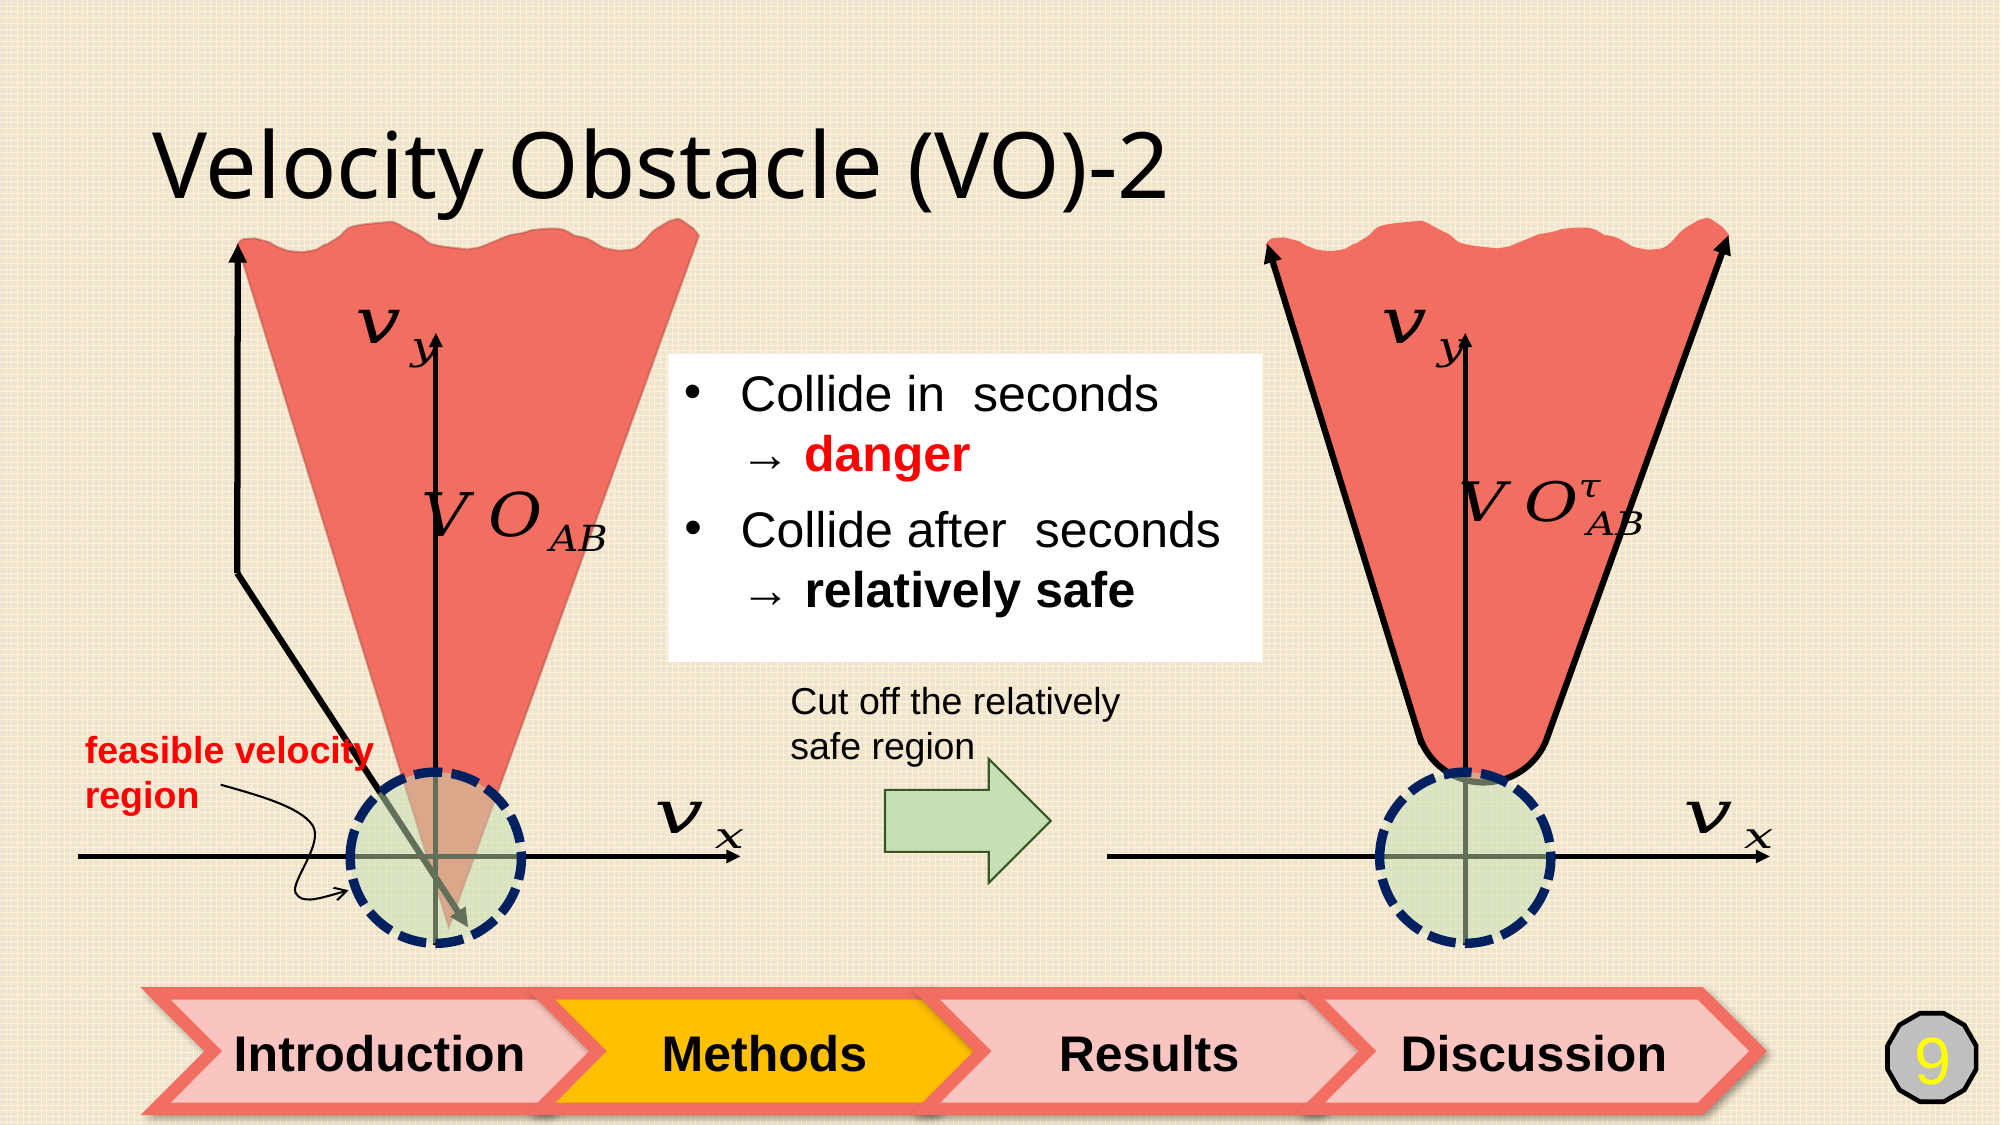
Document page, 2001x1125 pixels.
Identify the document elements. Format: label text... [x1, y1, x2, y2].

text_box [385, 928, 435, 945]
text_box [668, 353, 1267, 662]
slide_number 9 [1887, 1013, 1977, 1102]
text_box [237, 857, 435, 928]
text_box Cut off the relatively safe region [775, 669, 1107, 775]
text_box [883, 775, 1053, 886]
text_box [237, 218, 699, 856]
text_box Results [922, 992, 1360, 1110]
title Velocity Obstacle (VO)-2 [137, 59, 1863, 278]
text_box Introduction [152, 992, 590, 1110]
text_box [220, 783, 237, 799]
text_box Discussion [1307, 992, 1760, 1110]
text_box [436, 857, 699, 928]
text_box feasible velocity region [70, 718, 237, 824]
text_box Methods [537, 992, 975, 1110]
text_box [1107, 218, 1774, 946]
text_box [436, 928, 487, 945]
